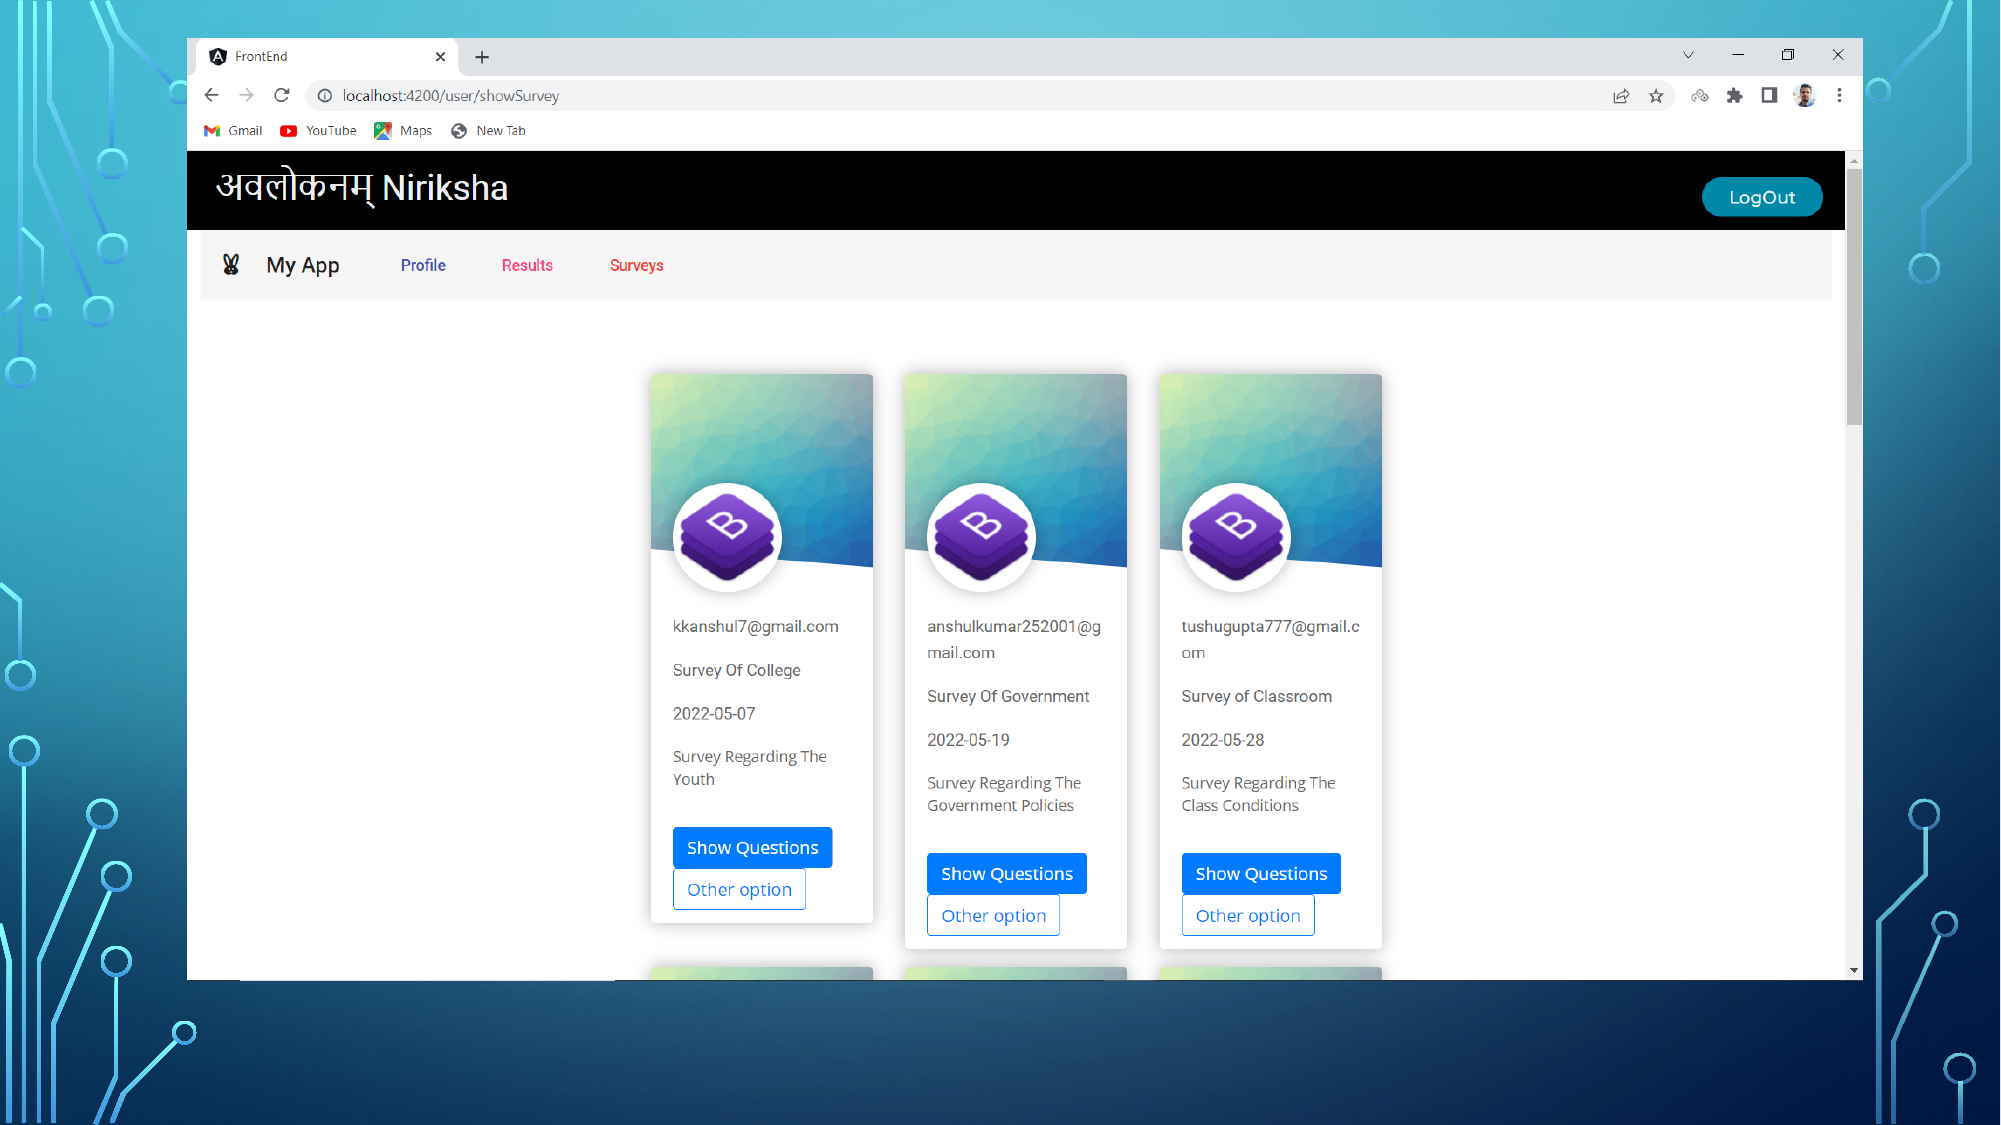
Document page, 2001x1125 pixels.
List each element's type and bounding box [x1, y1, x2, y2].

picture [186, 37, 1864, 981]
